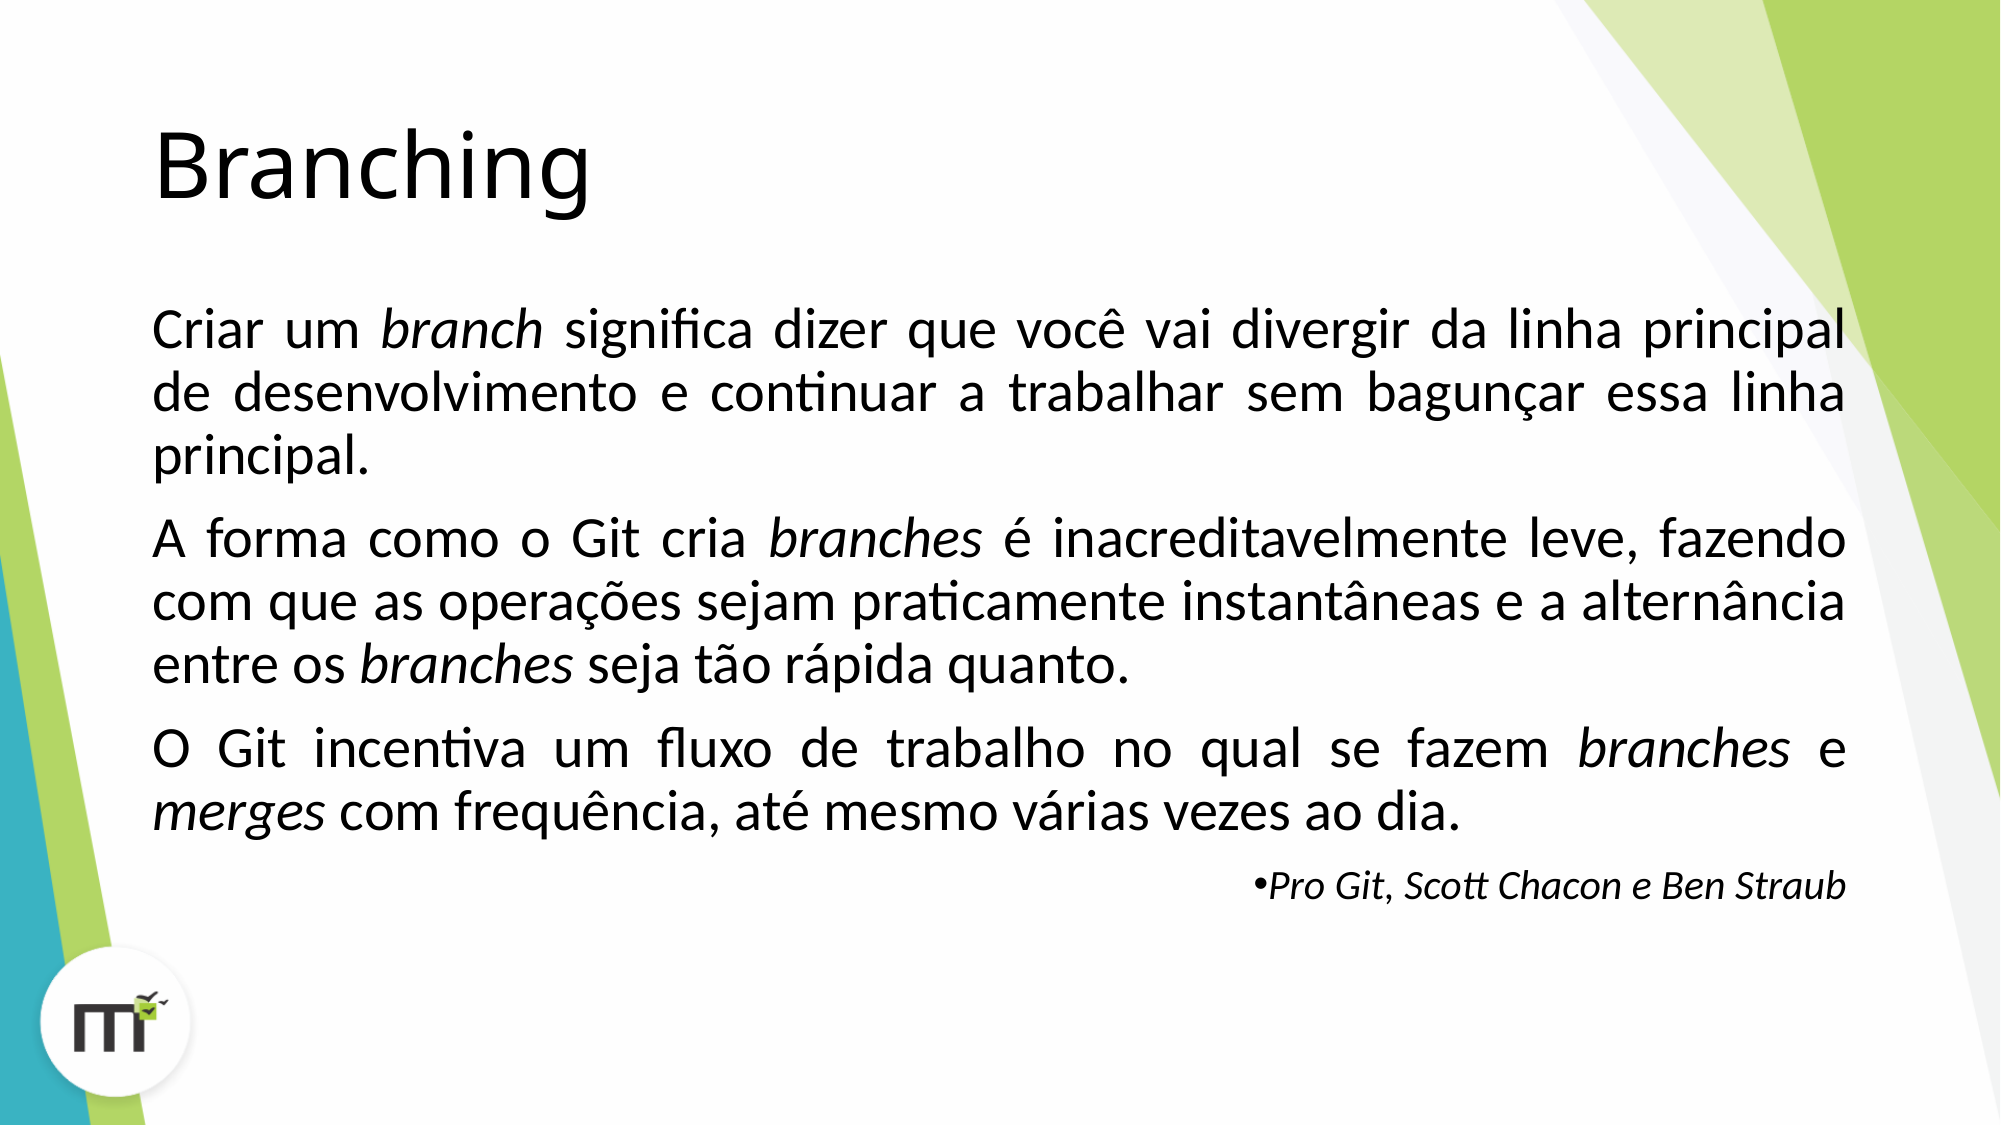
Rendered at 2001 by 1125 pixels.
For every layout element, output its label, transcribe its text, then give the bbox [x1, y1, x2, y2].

title Branching [137, 59, 1863, 278]
picture [0, 0, 2001, 1125]
list Criar um branch significa dizer que você vai divergir da linha principal de desenvolvimento e continuar a trabalhar sem bagunçar essa linha principal. A forma como o Git cria branches é inacreditavelmente leve, fazendo com que as operações sejam praticamente instantâneas e a alternância entre os branches seja tão rápida quanto. O Git incentiva um fluxo de trabalho no qual se fazem branches e merges com frequência, até mesmo várias vezes ao dia. Pro Git, Scott Chacon e Ben Straub [137, 290, 1863, 1024]
